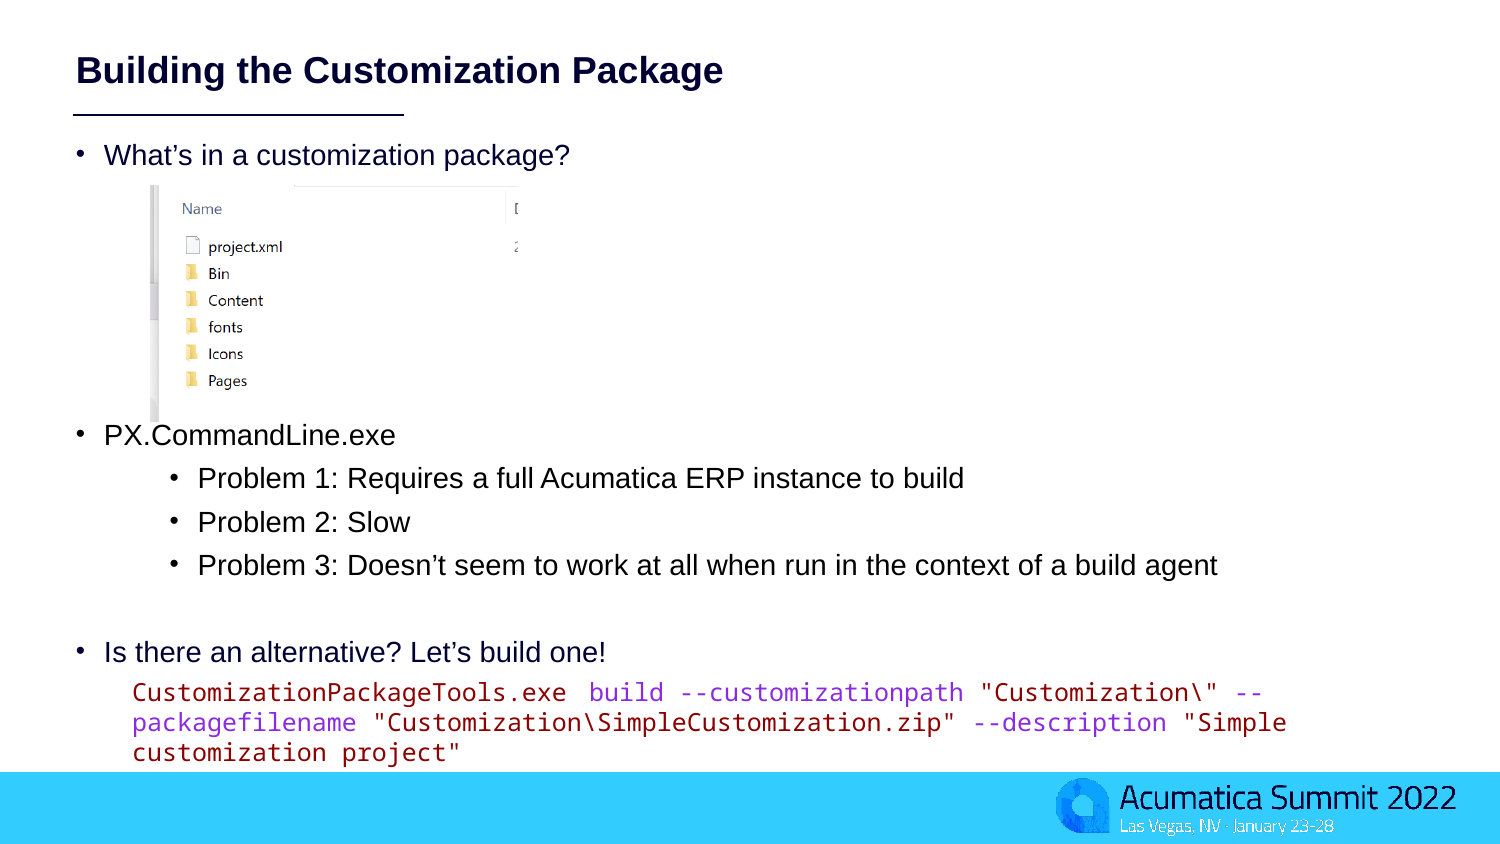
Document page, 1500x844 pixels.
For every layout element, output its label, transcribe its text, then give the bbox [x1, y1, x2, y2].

title Building the Customization Package [61, 22, 1457, 115]
list What’s in a customization package? PX.CommandLine.exe Problem 1: Requires a full Acumatica ERP instance to build Problem 2: Slow Problem 3: Doesn’t seem to work at all when run in the context of a build agent Is there an alternative? Let’s build one! CustomizationPackageTools.exe build --customizationpath "Customization\" --packagefilename "Customization\SimpleCustomization.zip" --description "Simple customization project" [61, 128, 1457, 646]
picture [1048, 774, 1471, 841]
picture [149, 185, 518, 422]
